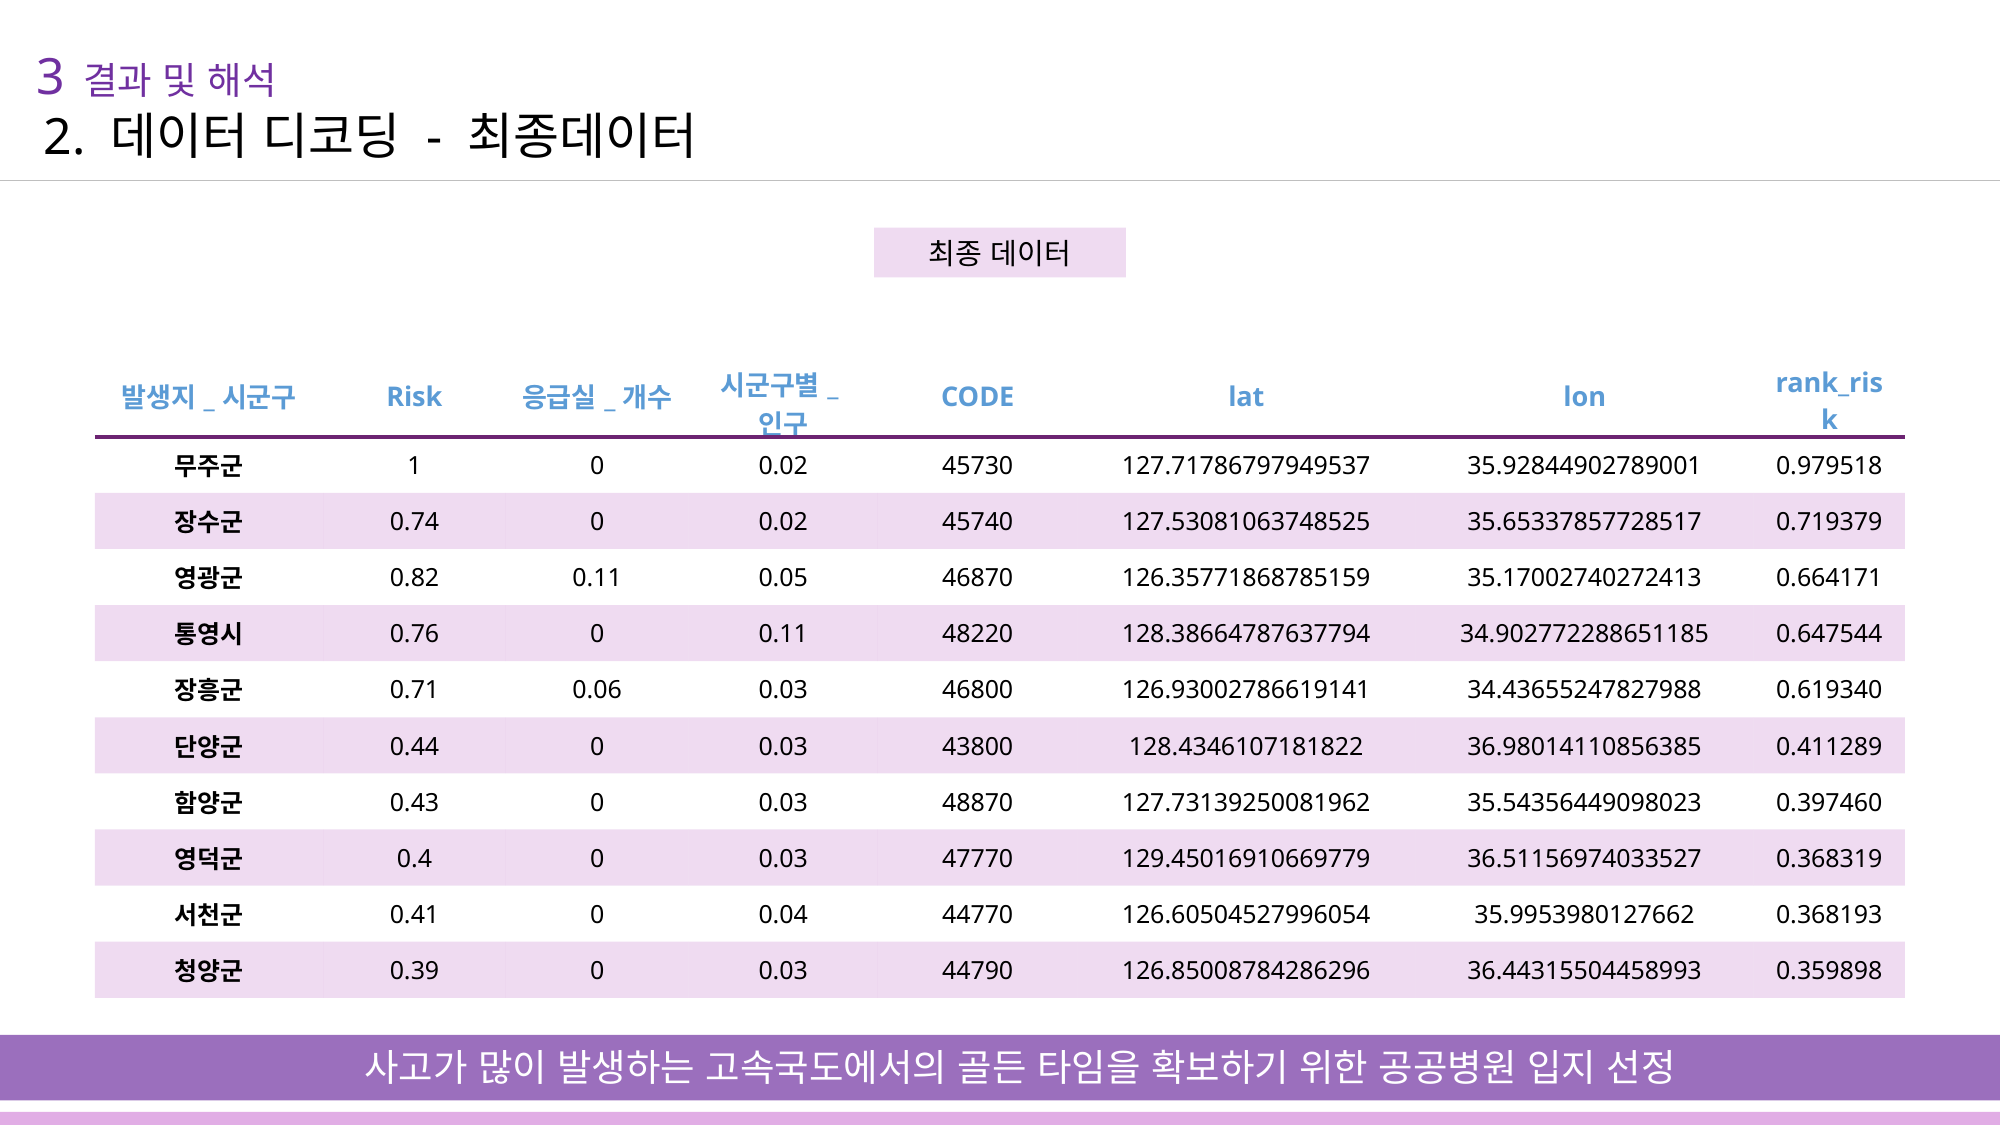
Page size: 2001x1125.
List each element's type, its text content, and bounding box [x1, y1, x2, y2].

table_cell 48220 [878, 605, 1077, 661]
table_cell 34.902772288651185 [1415, 605, 1754, 661]
table_cell 0.03 [689, 829, 878, 886]
table_cell 0.619340 [1754, 661, 1905, 717]
table_cell 0 [506, 942, 689, 998]
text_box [0, 1034, 2000, 1125]
table_cell 127.71786797949537 [1077, 439, 1415, 493]
table_cell 47770 [878, 829, 1077, 886]
table_cell 0.647544 [1754, 605, 1905, 661]
table_header 발생지_시군구 [95, 356, 323, 435]
table_header lat [1077, 356, 1415, 435]
table_cell 서천군 [95, 886, 323, 942]
table_cell 0 [506, 717, 689, 773]
table_cell 0 [506, 886, 689, 942]
table_cell 126.60504527996054 [1077, 886, 1415, 942]
table_cell 영덕군 [95, 829, 323, 886]
table_cell 0.11 [689, 605, 878, 661]
table_cell 0.03 [689, 773, 878, 829]
table_cell 0.43 [323, 773, 506, 829]
table_cell 0.03 [689, 661, 878, 717]
table_cell 46870 [878, 549, 1077, 605]
table_cell 48870 [878, 773, 1077, 829]
text_box 3 결과 및 해석 [21, 37, 590, 113]
table_cell 장흥군 [95, 661, 323, 717]
table_cell 0 [506, 439, 689, 493]
text_box 최종 데이터 [874, 227, 1126, 278]
table_cell 0.719379 [1754, 493, 1905, 549]
table_header 응급실_개수 [506, 356, 689, 435]
table_cell 35.92844902789001 [1415, 439, 1754, 493]
table_cell 0.02 [689, 439, 878, 493]
table_cell 0.71 [323, 661, 506, 717]
table_cell 0.411289 [1754, 717, 1905, 773]
table_cell 0 [506, 605, 689, 661]
table_cell 무주군 [95, 439, 323, 493]
table_cell 128.38664787637794 [1077, 605, 1415, 661]
table_cell 0.03 [689, 942, 878, 998]
table_cell 128.4346107181822 [1077, 717, 1415, 773]
table_cell 1 [323, 439, 506, 493]
table_cell 0.06 [506, 661, 689, 717]
table_header lon [1415, 356, 1754, 435]
table_cell 0.04 [689, 886, 878, 942]
table_cell 함양군 [95, 773, 323, 829]
table_header Risk [323, 356, 506, 435]
table_cell 34.43655247827988 [1415, 661, 1754, 717]
table_cell 0.368193 [1754, 886, 1905, 942]
table_cell 45740 [878, 493, 1077, 549]
table_cell 44790 [878, 942, 1077, 998]
table_cell 36.98014110856385 [1415, 717, 1754, 773]
table_header CODE [878, 356, 1077, 435]
table_cell 0.39 [323, 942, 506, 998]
table_cell 35.65337857728517 [1415, 493, 1754, 549]
table_cell 영광군 [95, 549, 323, 605]
table_cell 36.51156974033527 [1415, 829, 1754, 886]
table_cell 0.359898 [1754, 942, 1905, 998]
table_cell 126.93002786619141 [1077, 661, 1415, 717]
table_cell 0.05 [689, 549, 878, 605]
table_cell 0.979518 [1754, 439, 1905, 493]
table_cell 0.368319 [1754, 829, 1905, 886]
table_cell 35.9953980127662 [1415, 886, 1754, 942]
table_cell 36.44315504458993 [1415, 942, 1754, 998]
table_cell 46800 [878, 661, 1077, 717]
table_cell 단양군 [95, 717, 323, 773]
table_cell 0.11 [506, 549, 689, 605]
table_cell 0.02 [689, 493, 878, 549]
table_cell 35.17002740272413 [1415, 549, 1754, 605]
table_cell 129.45016910669779 [1077, 829, 1415, 886]
table_cell 0.03 [689, 717, 878, 773]
table_cell 0.44 [323, 717, 506, 773]
table_cell 0.76 [323, 605, 506, 661]
table_cell 44770 [878, 886, 1077, 942]
table_cell 45730 [878, 439, 1077, 493]
table_cell 127.73139250081962 [1077, 773, 1415, 829]
table_cell 0 [506, 773, 689, 829]
table_cell 0 [506, 493, 689, 549]
table_cell 통영시 [95, 605, 323, 661]
table_cell 0.397460 [1754, 773, 1905, 829]
table_cell 청양군 [95, 942, 323, 998]
table_cell 0 [506, 829, 689, 886]
table_cell 0.4 [323, 829, 506, 886]
table_cell 장수군 [95, 493, 323, 549]
table_cell 0.664171 [1754, 549, 1905, 605]
table_cell 0.82 [323, 549, 506, 605]
table_cell 126.35771868785159 [1077, 549, 1415, 605]
table_cell 127.53081063748525 [1077, 493, 1415, 549]
table_cell 0.74 [323, 493, 506, 549]
table_header rank_risk [1754, 356, 1905, 435]
table_cell 0.41 [323, 886, 506, 942]
table_cell 126.85008784286296 [1077, 942, 1415, 998]
table_header 시군구별_인구 [689, 356, 878, 435]
table_cell 43800 [878, 717, 1077, 773]
text_box 2. 데이터 디코딩 - 최종데이터 [28, 97, 874, 173]
table_cell 35.54356449098023 [1415, 773, 1754, 829]
